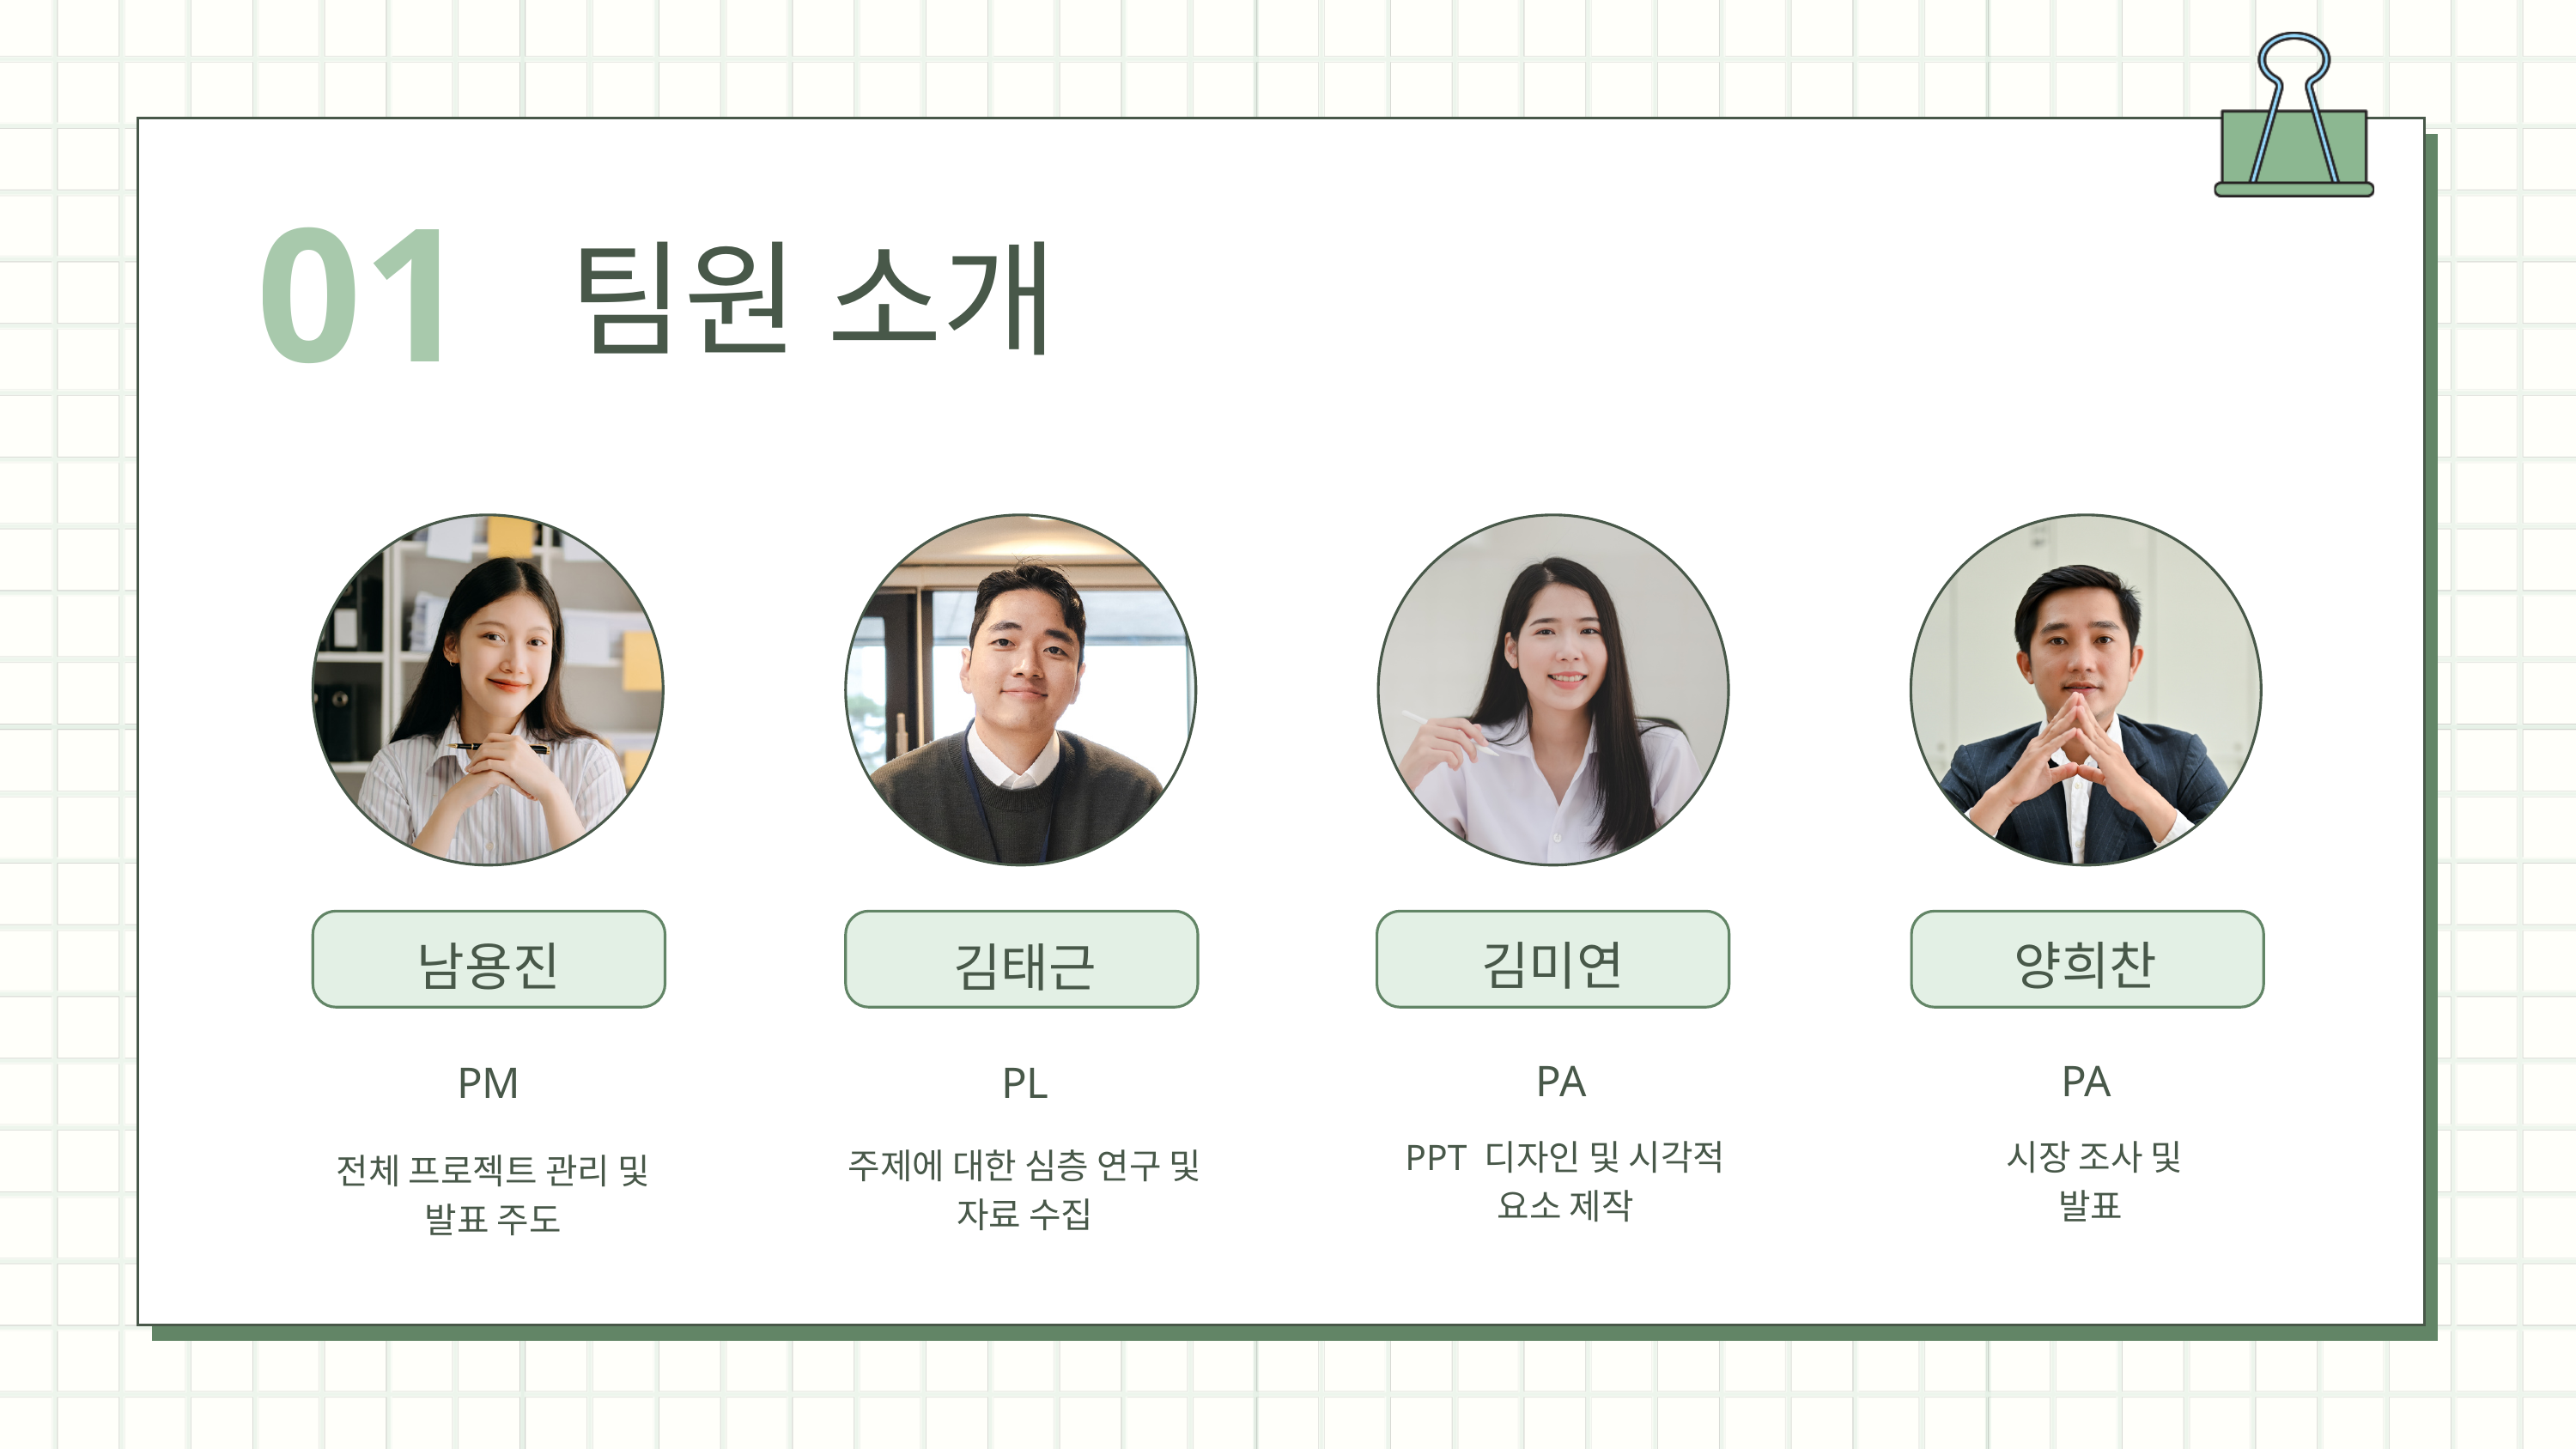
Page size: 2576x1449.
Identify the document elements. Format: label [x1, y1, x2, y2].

text_box [1910, 894, 2264, 1024]
text_box [1911, 514, 2262, 865]
text_box [1376, 894, 1729, 1024]
text_box [1377, 514, 1729, 865]
text_box [313, 894, 665, 1025]
text_box [0, 0, 2576, 1449]
text_box [845, 896, 1202, 1027]
text_box [313, 514, 664, 865]
text_box [137, 118, 2439, 1341]
text_box [845, 514, 1196, 865]
